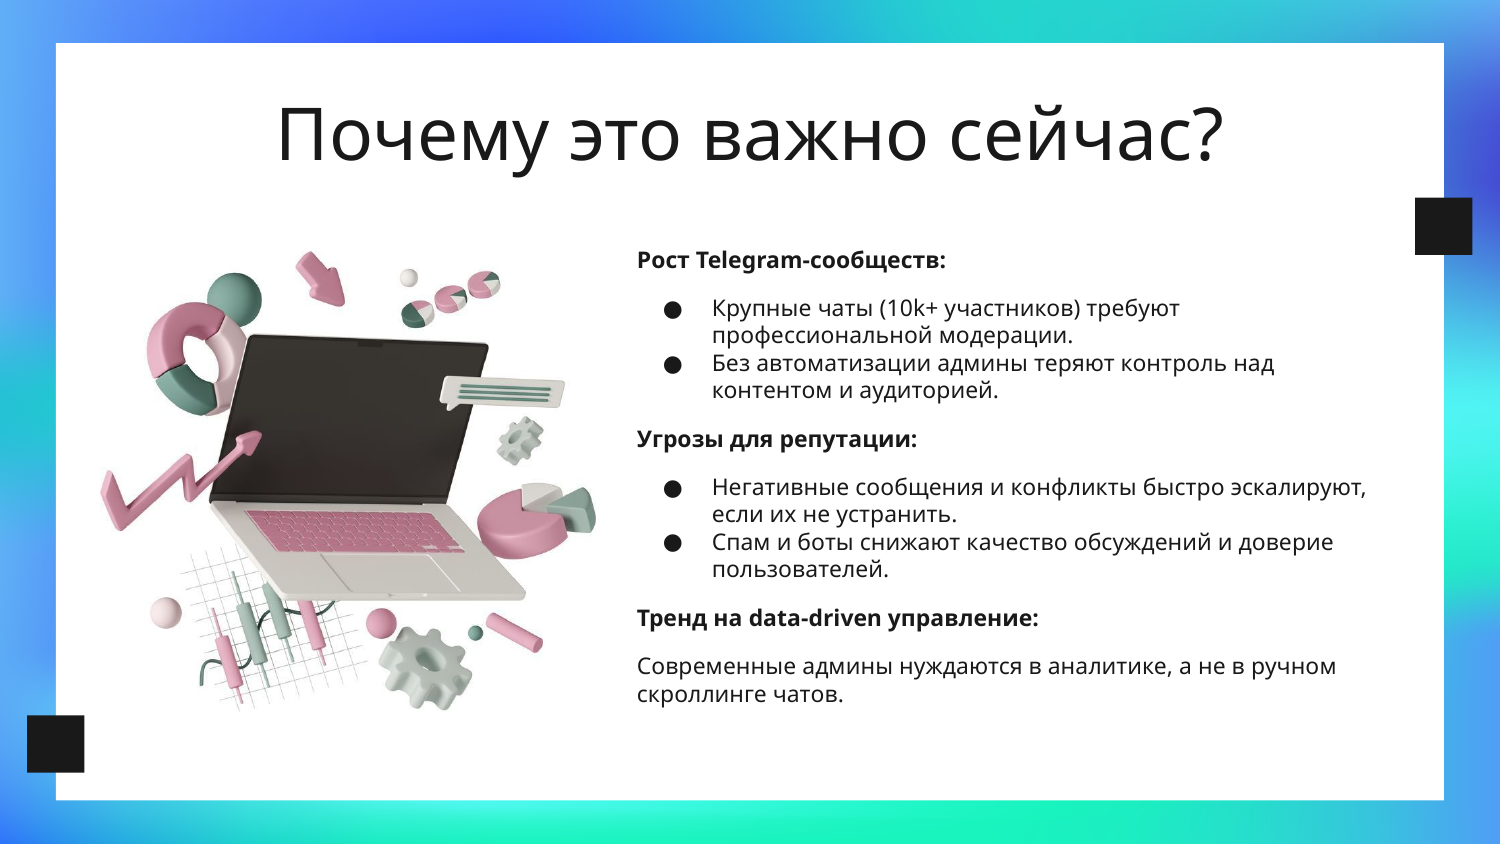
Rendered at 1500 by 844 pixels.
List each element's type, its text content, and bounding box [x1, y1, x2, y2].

picture [0, 0, 1500, 844]
subtitle Рост Telegram-сообществ: Крупные чаты (10k+ участников) требуют профессиональной модерации. Без автоматизации админы теряют контроль над контентом и аудиторией. Угрозы для репутации: Негативные сообщения и конфликты быстро эскалируют, если их не устранить. Спам и боты снижают качество обсуждений и доверие пользователей. Тренд на data-driven управление: Современные админы нуждаются в аналитике, а не в ручном скроллинге чатов. [621, 230, 1383, 733]
title Почему это важно сейчас? [118, 72, 1383, 167]
